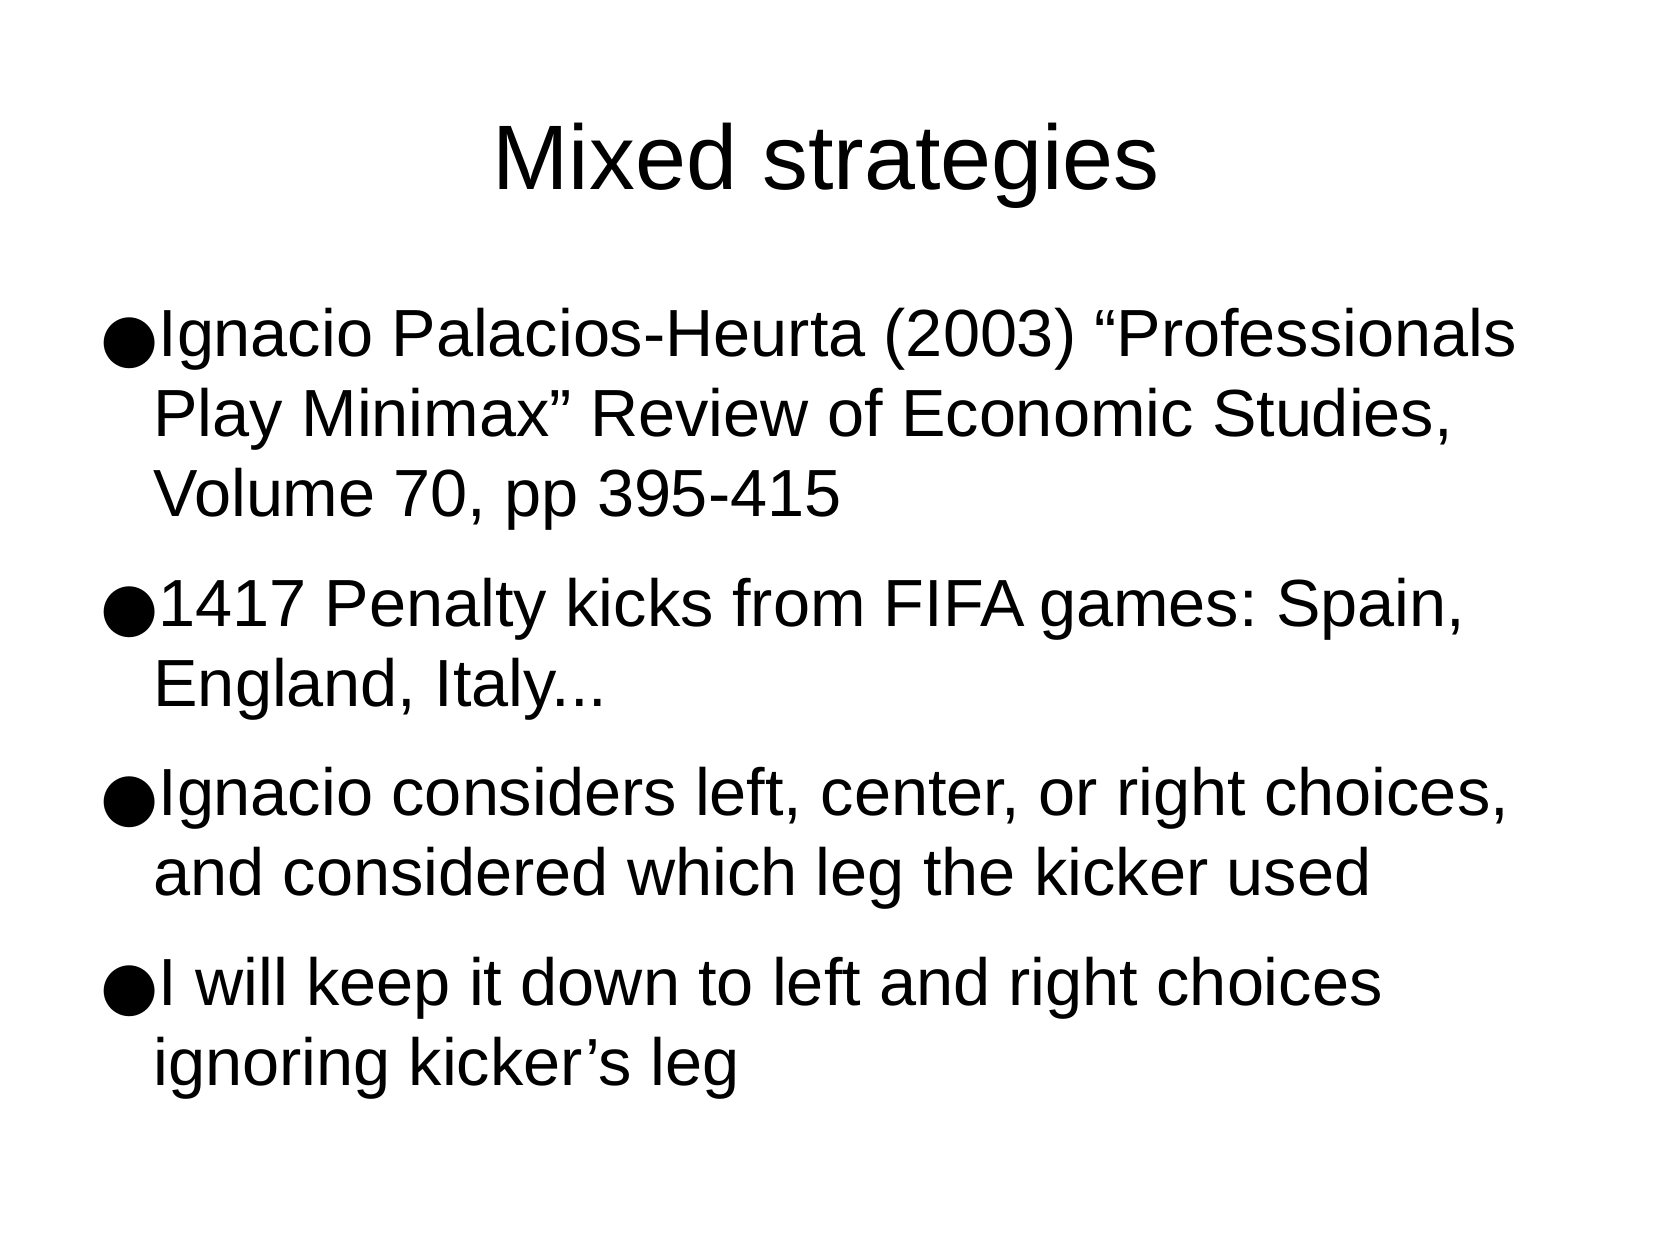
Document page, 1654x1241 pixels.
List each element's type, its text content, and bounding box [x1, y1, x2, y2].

text_box Mixed strategies [82, 49, 1571, 257]
text_box Ignacio Palacios-Heurta (2003) “Professionals Play Minimax” Review of Economic Studies, Volume 70, pp 395-415 1417 Penalty kicks from FIFA games: Spain, England, Italy... Ignacio considers left, center, or right choices, and considered which leg the kicker used I will keep it down to left and right choices ignoring kicker’s leg [82, 290, 1571, 1156]
